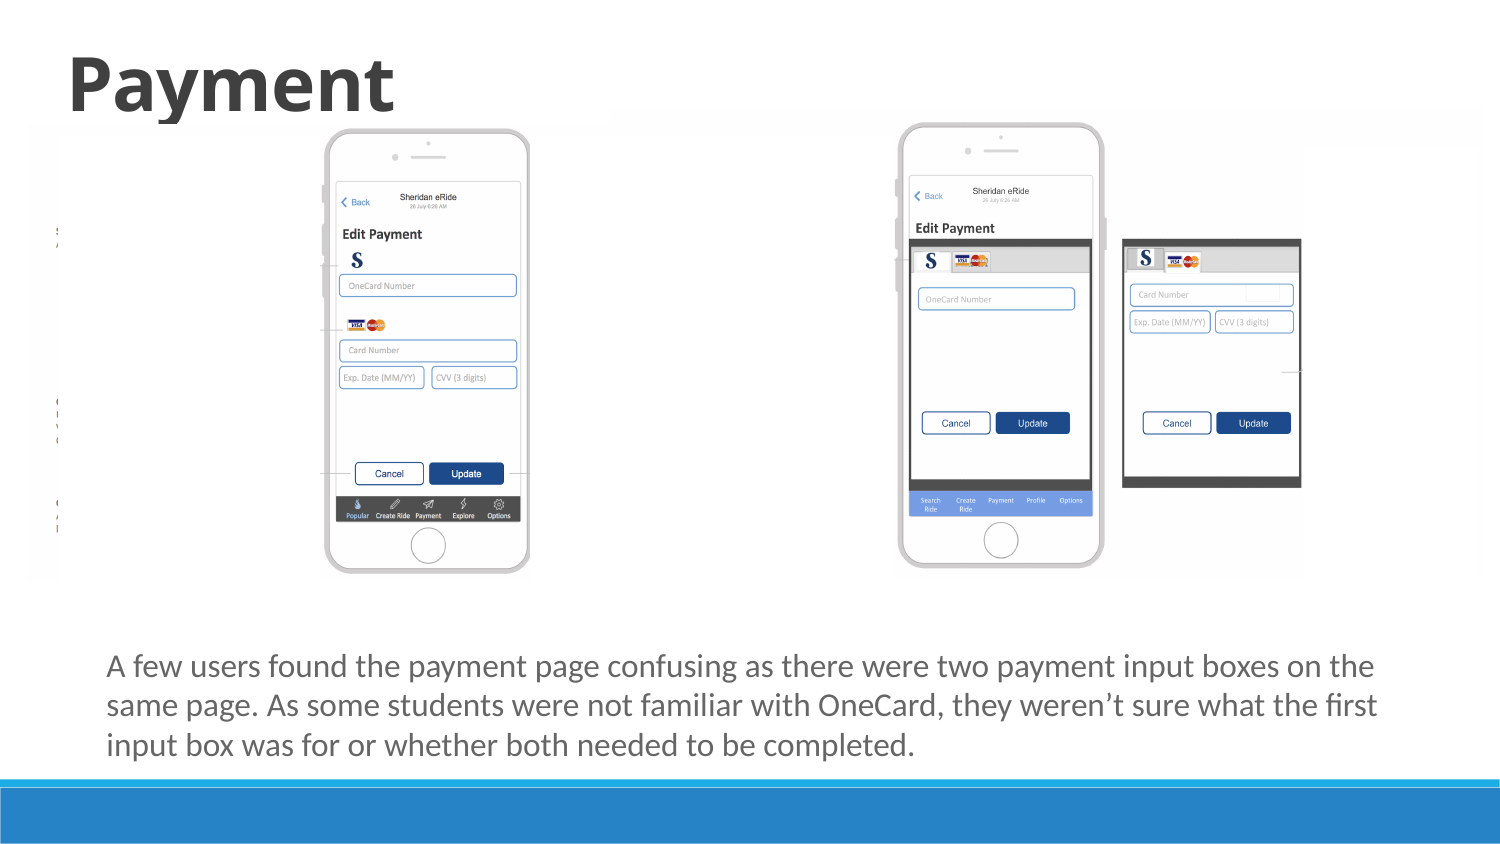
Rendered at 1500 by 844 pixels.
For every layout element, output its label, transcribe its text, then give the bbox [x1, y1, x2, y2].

picture [27, 106, 1484, 634]
title Payment [51, 35, 1449, 120]
text_box A few users found the payment page confusing as there were two payment input boxes on the same page. As some students were not familiar with OneCard, they weren’t sure what the first input box was for or whether both needed to be completed. [91, 628, 1409, 817]
